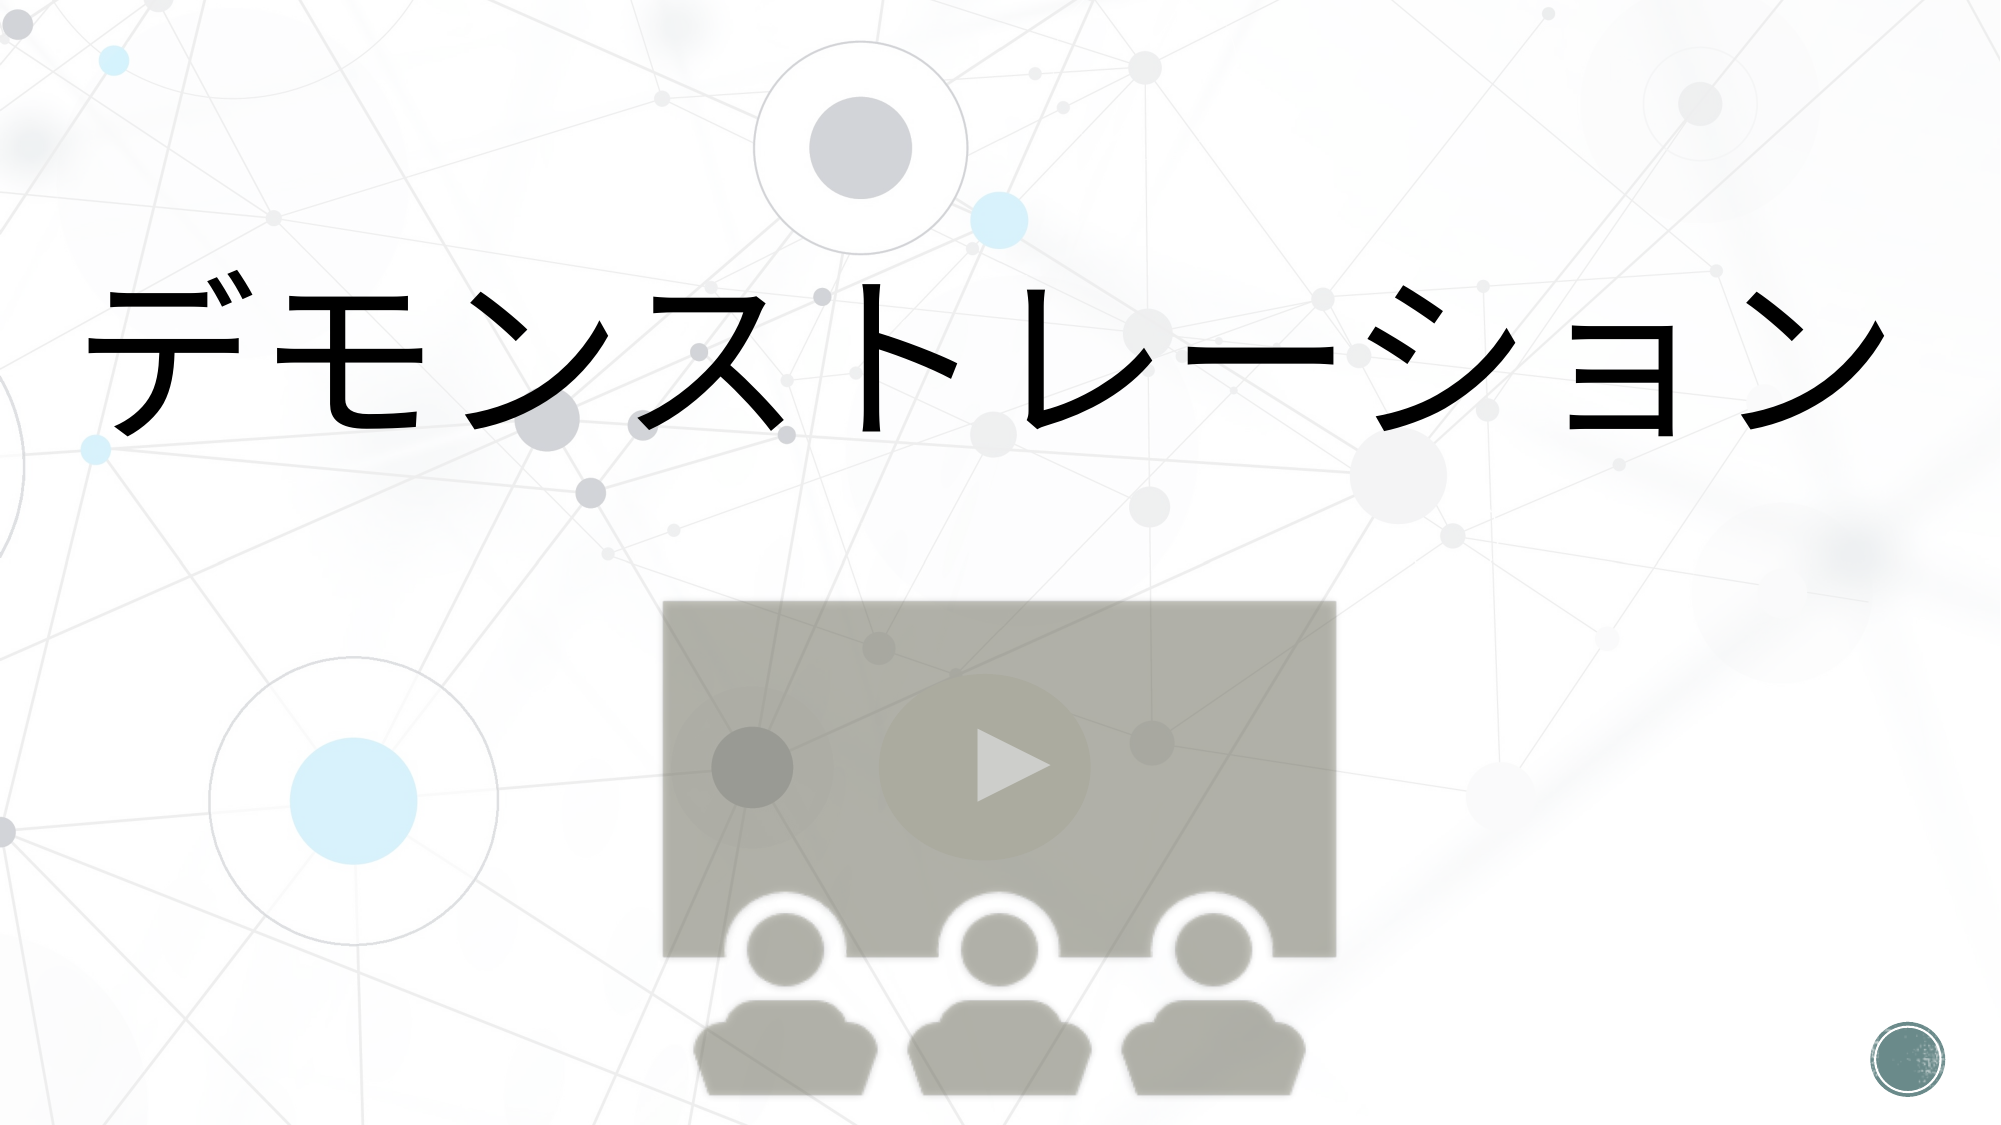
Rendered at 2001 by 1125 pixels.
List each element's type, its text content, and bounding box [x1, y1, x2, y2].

title デモンストレーション [58, 234, 2000, 501]
picture [633, 500, 1367, 1125]
